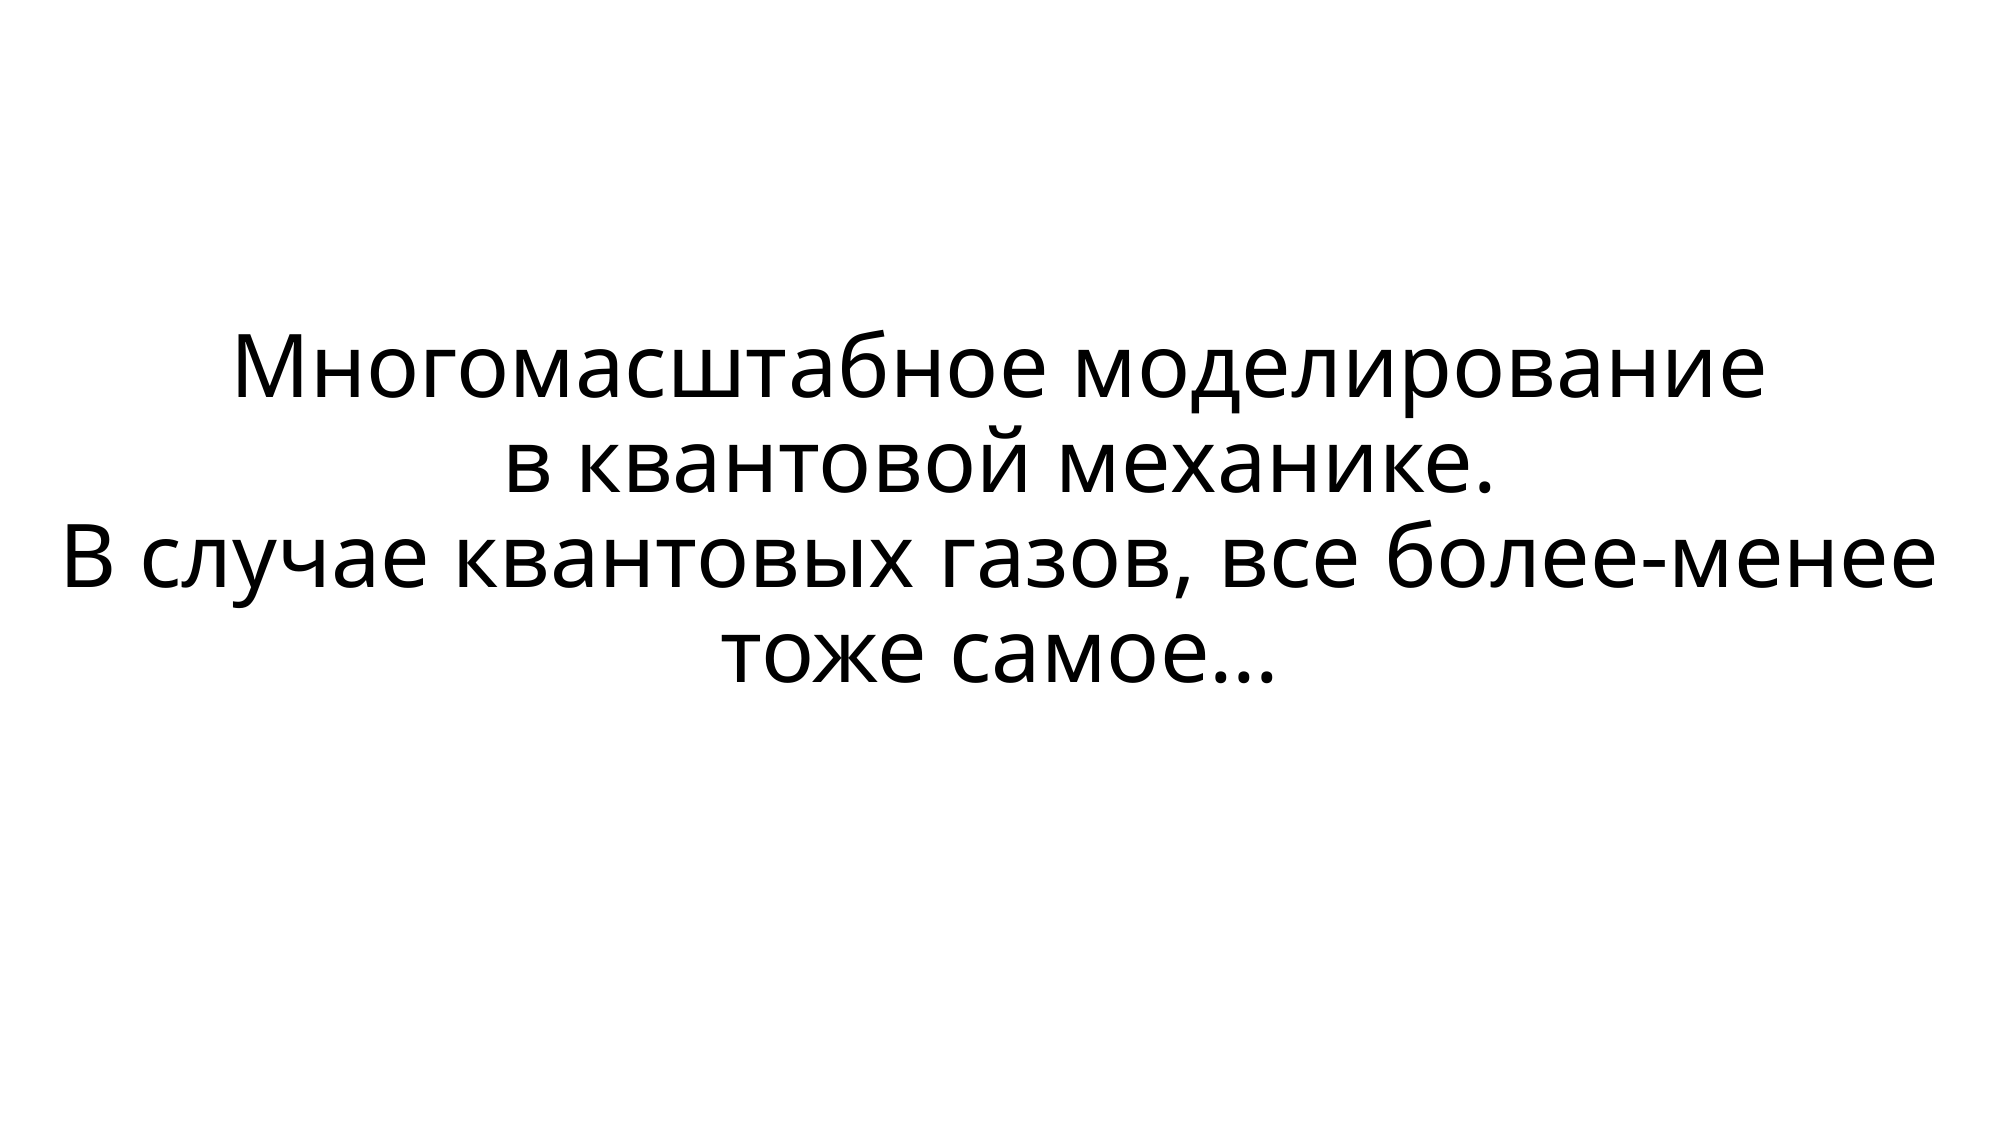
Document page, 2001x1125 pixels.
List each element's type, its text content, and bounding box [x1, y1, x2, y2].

title Многомасштабное моделирование в квантовой механике. В случае квантовых газов, все более-менее тоже самое… [0, 313, 2000, 710]
